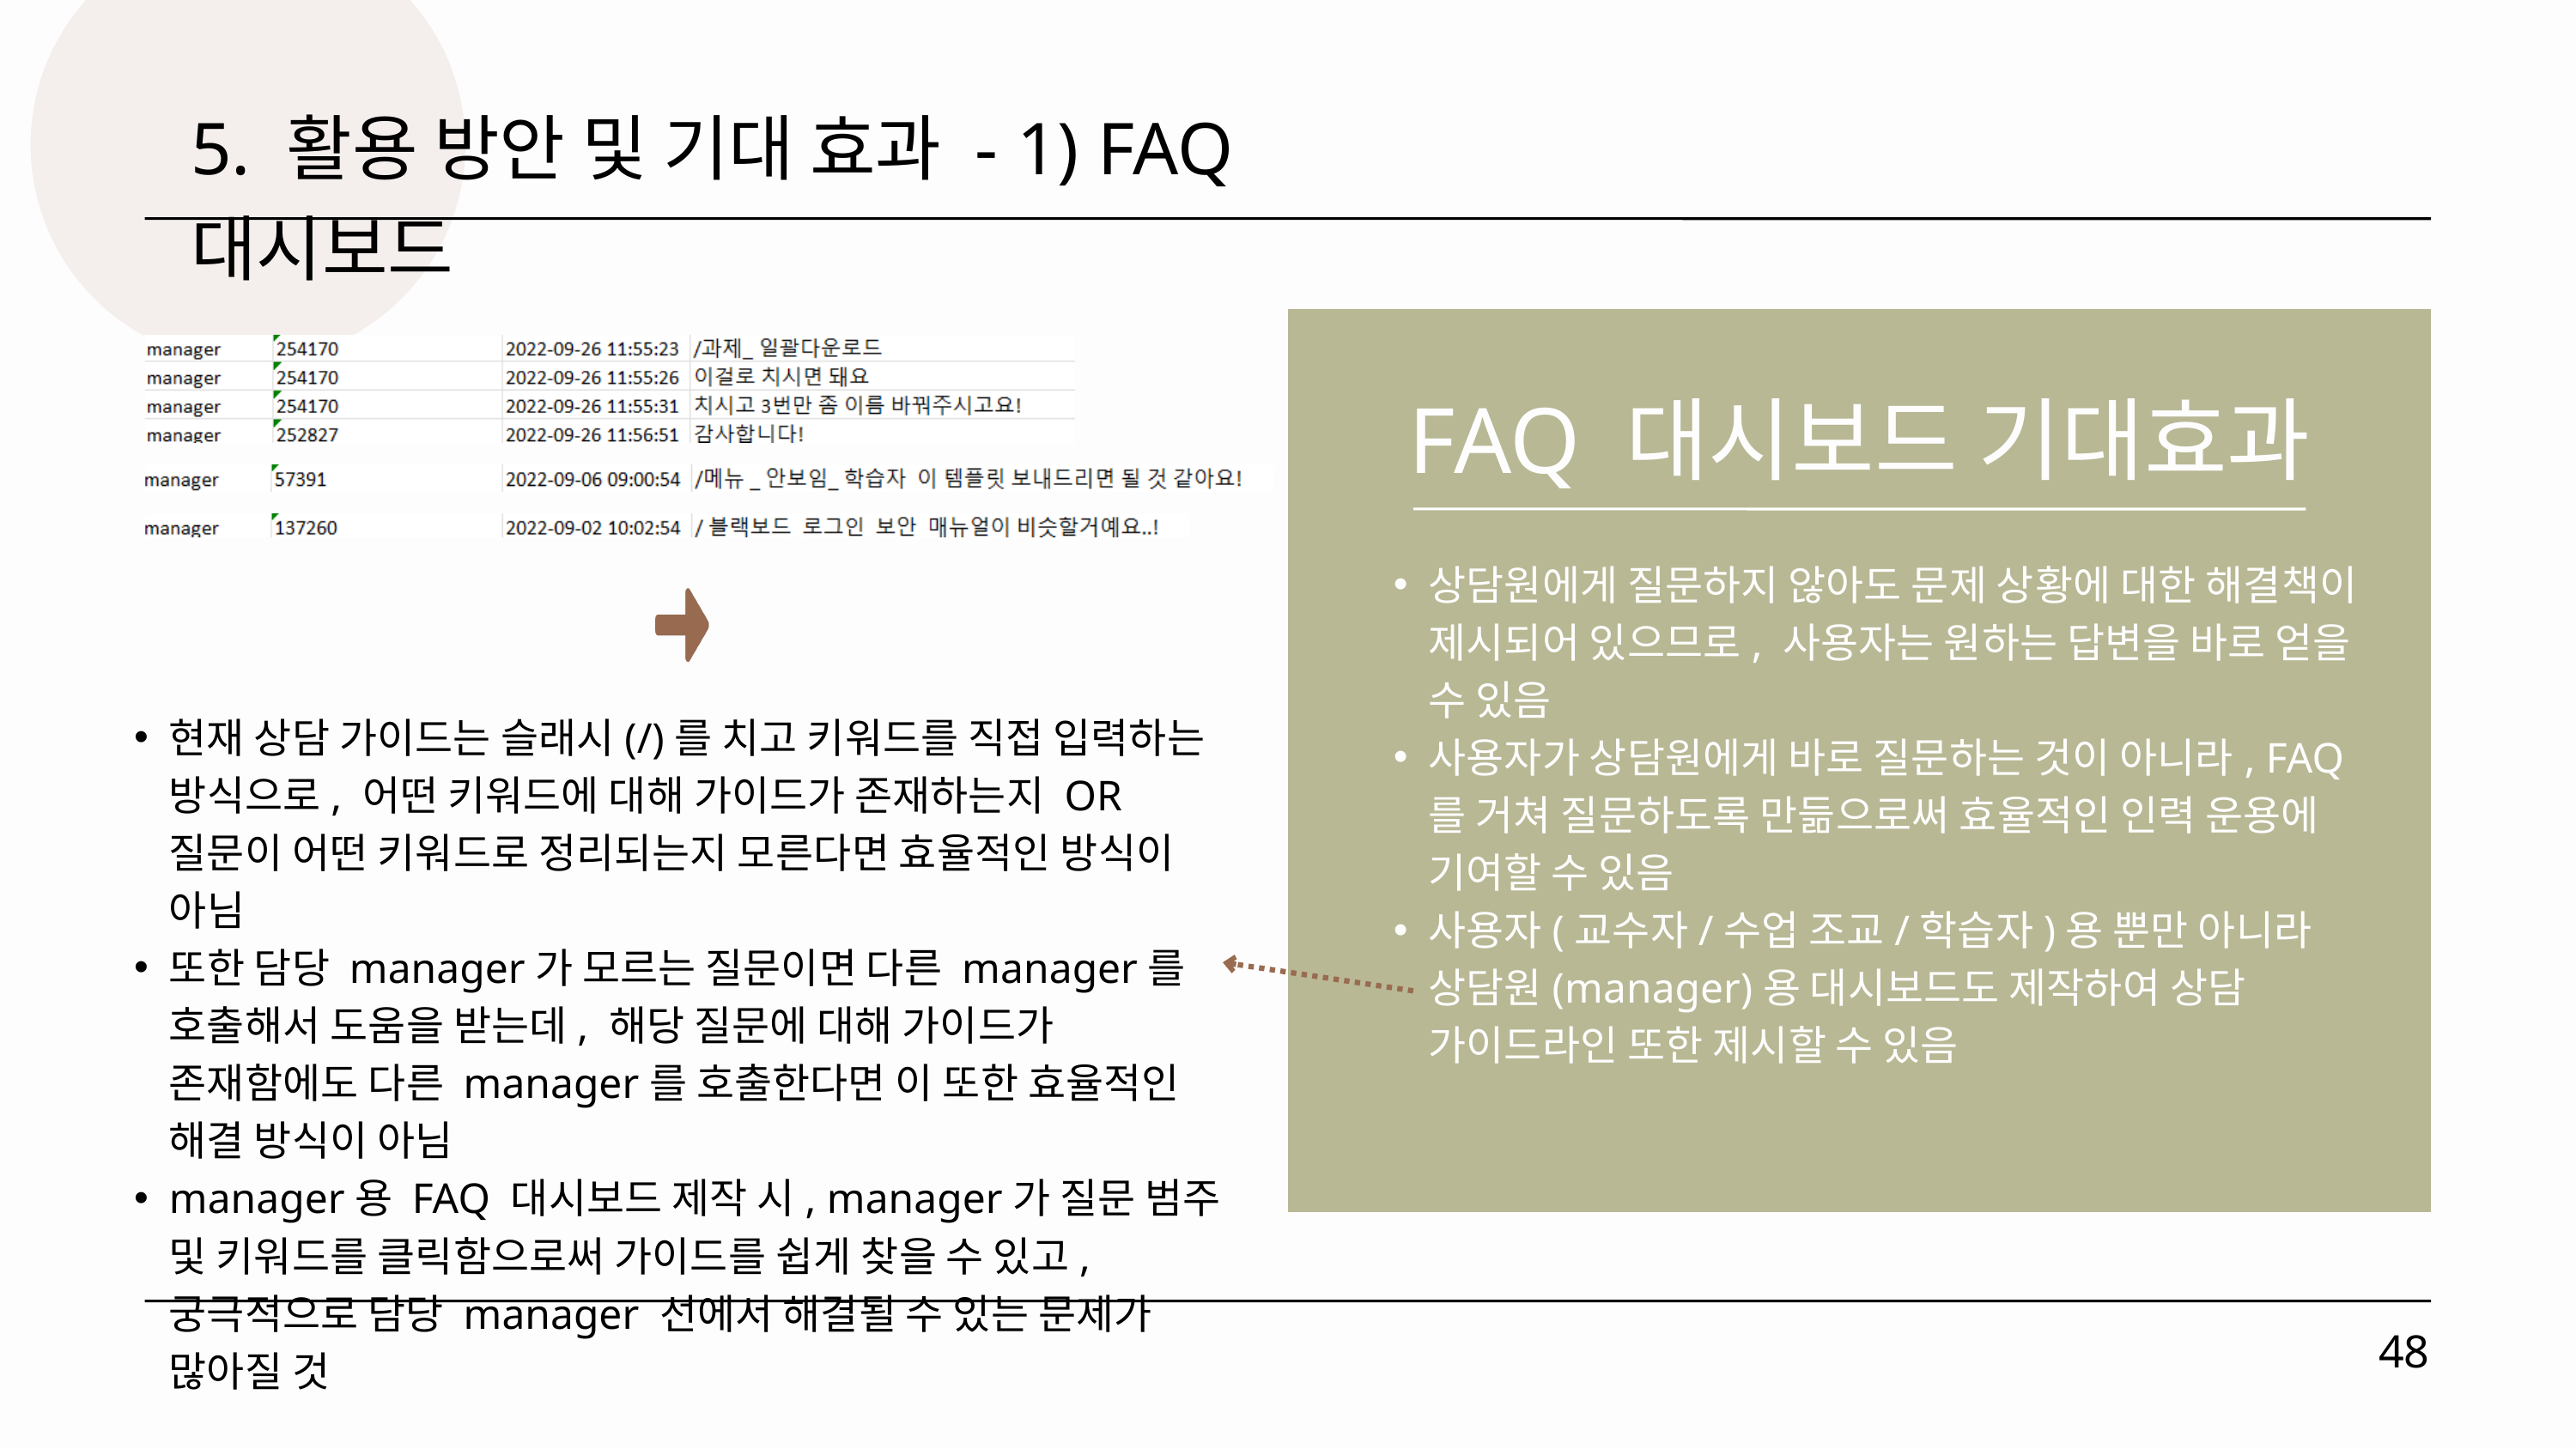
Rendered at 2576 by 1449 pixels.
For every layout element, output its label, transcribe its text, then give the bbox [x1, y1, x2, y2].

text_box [1287, 308, 2432, 1212]
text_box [30, 0, 466, 363]
text_box 현재 상담 가이드는 슬래시(/)를 치고 키워드를 직접 입력하는 방식으로, 어떤 키워드에 대해 가이드가 존재하는지 OR 질문이 어떤 키워드로 정리되는지 모른다면 효율적인 방식이 아님 또한 담당 manager가 모르는 질문이면 다른 manager를 호출해서 도움을 받는데, 해당 질문에 대해 가이드가 존재함에도 다른 manager를 호출한다면 이 또한 효율적인 해결 방식이 아님 manager용 FAQ 대시보드 제작 시, manager가 질문 범주 및 키워드를 클릭함으로써 가이드를 쉽게 찾을 수 있고, 궁극적으로 담당 manager 선에서 해결될 수 있는 문제가 많아질 것 [99, 703, 1223, 1395]
text_box [655, 586, 709, 664]
text_box 48 [2377, 1314, 2432, 1378]
text_box 5. 활용 방안 및 기대 효과 - 1) FAQ 대시보드 [471, 88, 1519, 289]
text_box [144, 334, 1273, 537]
text_box [1223, 957, 1233, 970]
